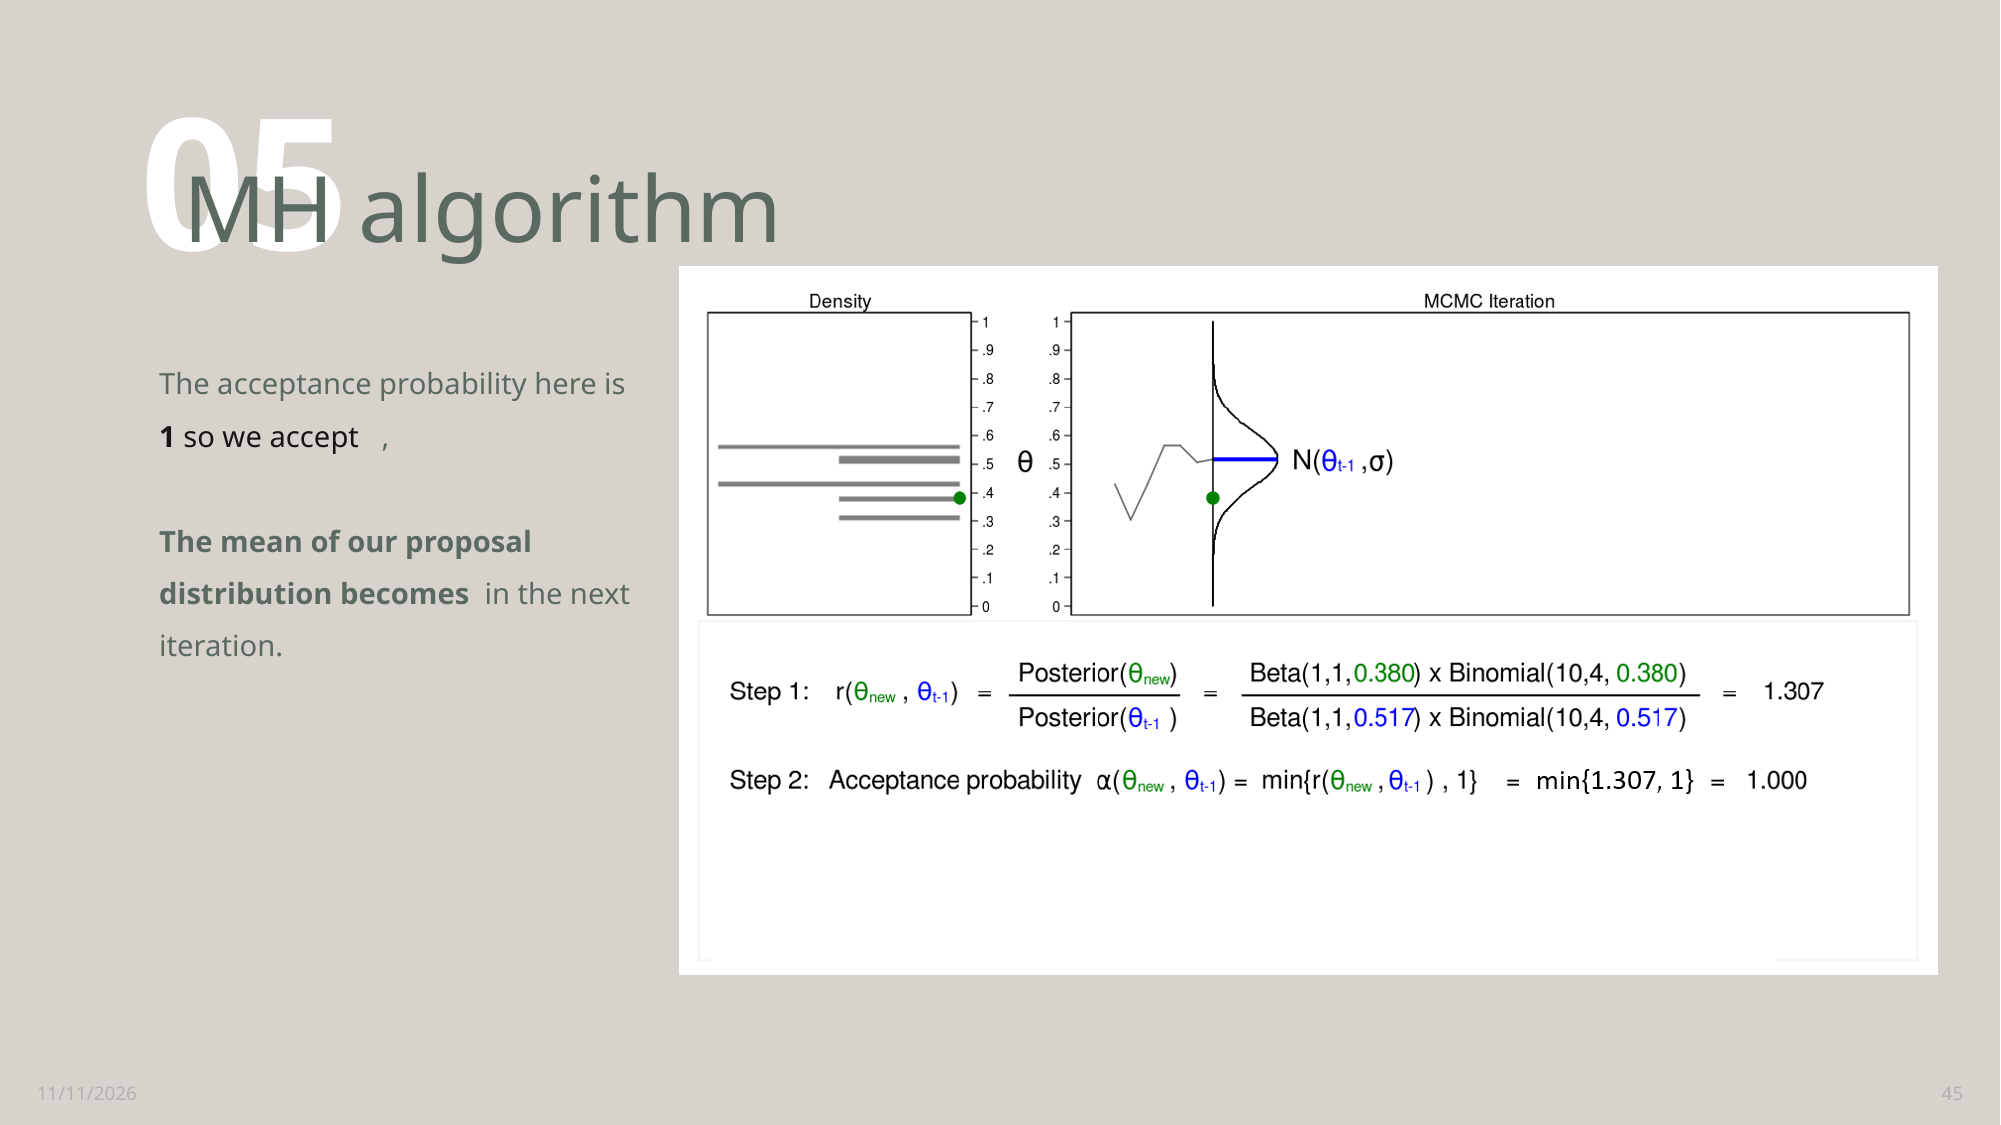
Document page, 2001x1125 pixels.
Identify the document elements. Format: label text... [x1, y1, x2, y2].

slide_number 45 [1528, 1064, 1979, 1124]
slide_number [21, 1064, 472, 1124]
list 05 [124, 84, 610, 304]
title MH algorithm [168, 102, 1814, 323]
picture [679, 266, 1938, 975]
